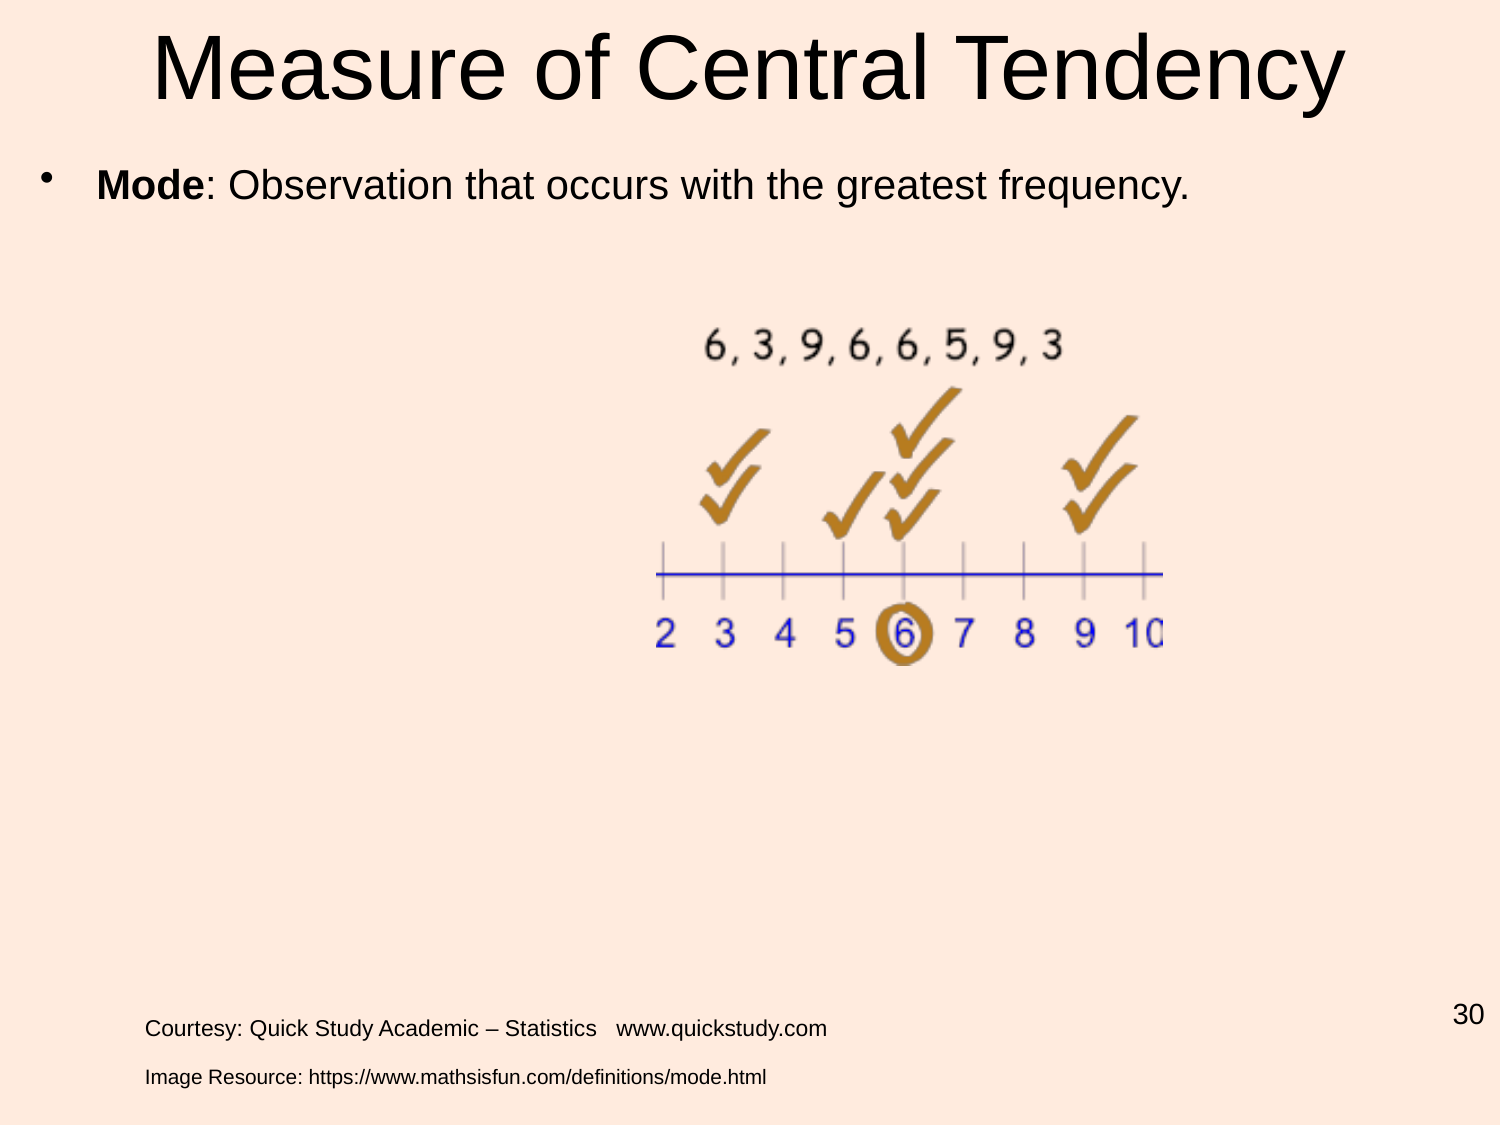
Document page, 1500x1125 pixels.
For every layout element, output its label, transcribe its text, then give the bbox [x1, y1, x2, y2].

picture [656, 326, 1163, 666]
list Mode: Observation that occurs with the greatest frequency. [24, 149, 1463, 1035]
text_box Image Resource: https://www.mathsisfun.com/definitions/mode.html [130, 1076, 782, 1097]
slide_number 30 [1187, 987, 1500, 1063]
text_box Courtesy: Quick Study Academic – Statistics www.quickstudy.com [130, 1006, 844, 1076]
title Measure of Central Tendency [112, 0, 1388, 125]
